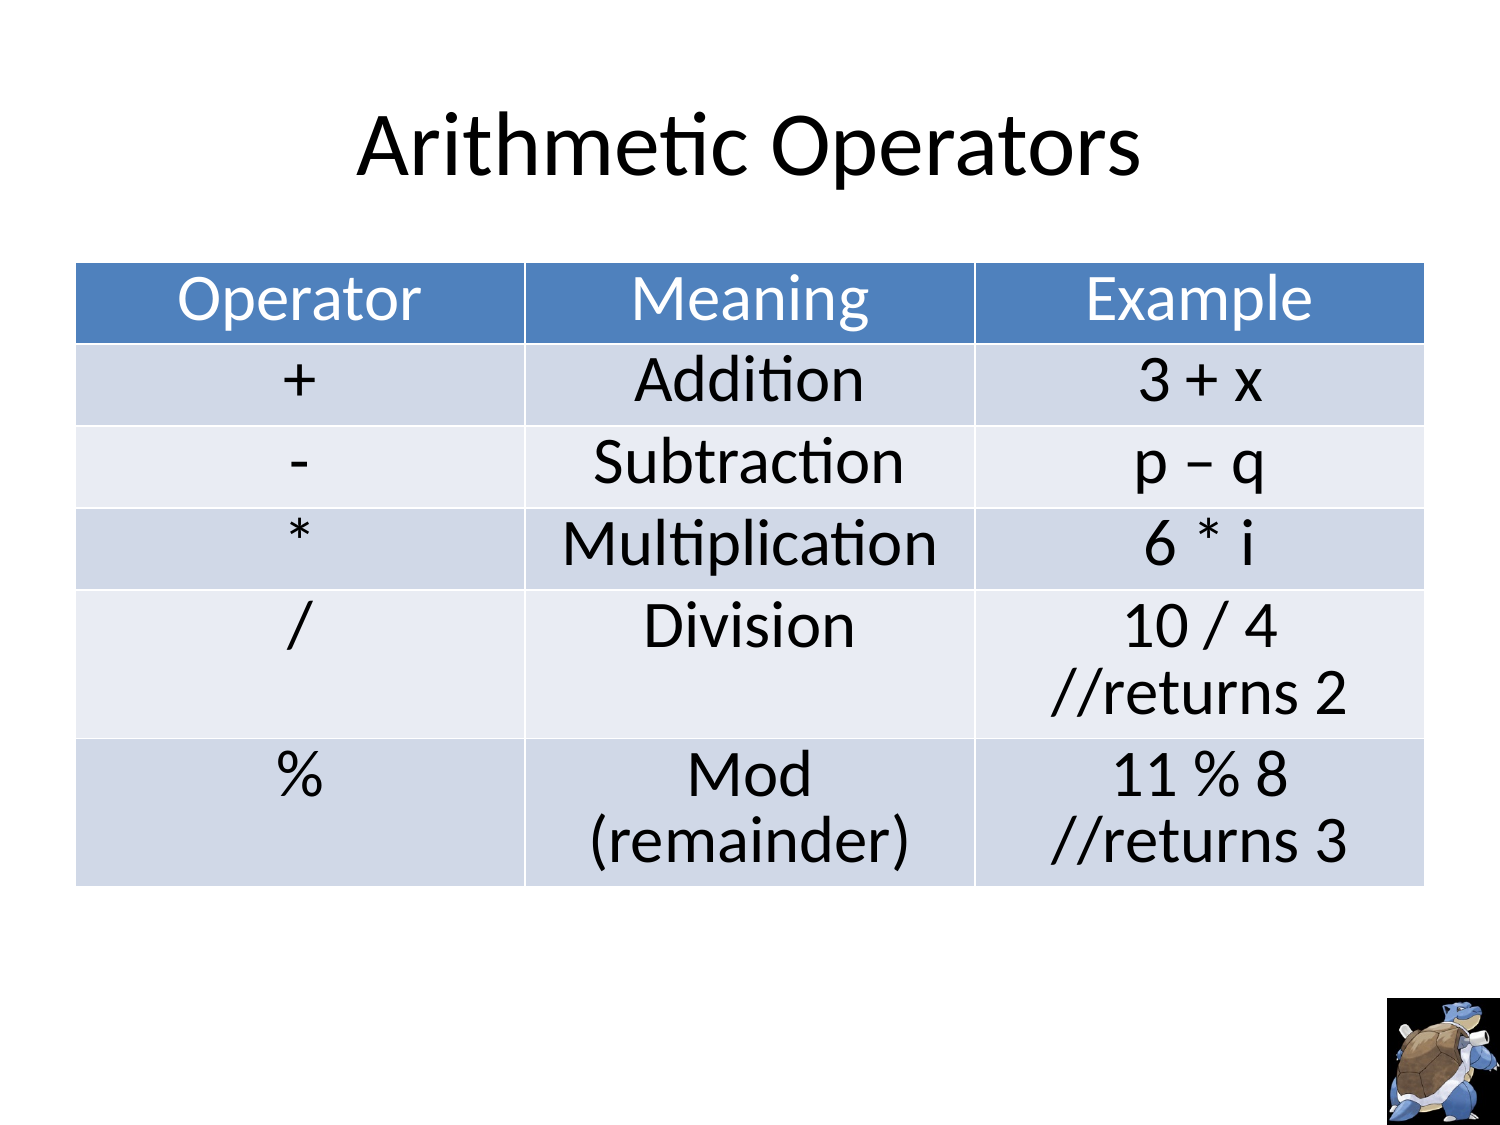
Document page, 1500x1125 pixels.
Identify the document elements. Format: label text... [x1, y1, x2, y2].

table_cell Addition [526, 345, 974, 425]
table_cell 3 + x [976, 345, 1424, 425]
table_cell * [76, 509, 524, 589]
picture [1387, 997, 1500, 1125]
table_header Operator [76, 263, 524, 343]
table_cell 11 % 8 //returns 3 [976, 739, 1424, 886]
table_cell % [76, 739, 524, 886]
table_cell p – q [976, 427, 1424, 507]
table_cell + [76, 345, 524, 425]
table_header Meaning [526, 263, 974, 343]
table_cell 10 / 4 //returns 2 [976, 591, 1424, 738]
table_cell Subtraction [526, 427, 974, 507]
title Arithmetic Operators [75, 45, 1425, 233]
table_cell Multiplication [526, 509, 974, 589]
table_header Example [976, 263, 1424, 343]
table_cell Division [526, 591, 974, 738]
table_cell / [76, 591, 524, 738]
table_cell 6 * i [976, 509, 1424, 589]
table_cell Mod (remainder) [526, 739, 974, 886]
table_cell - [76, 427, 524, 507]
